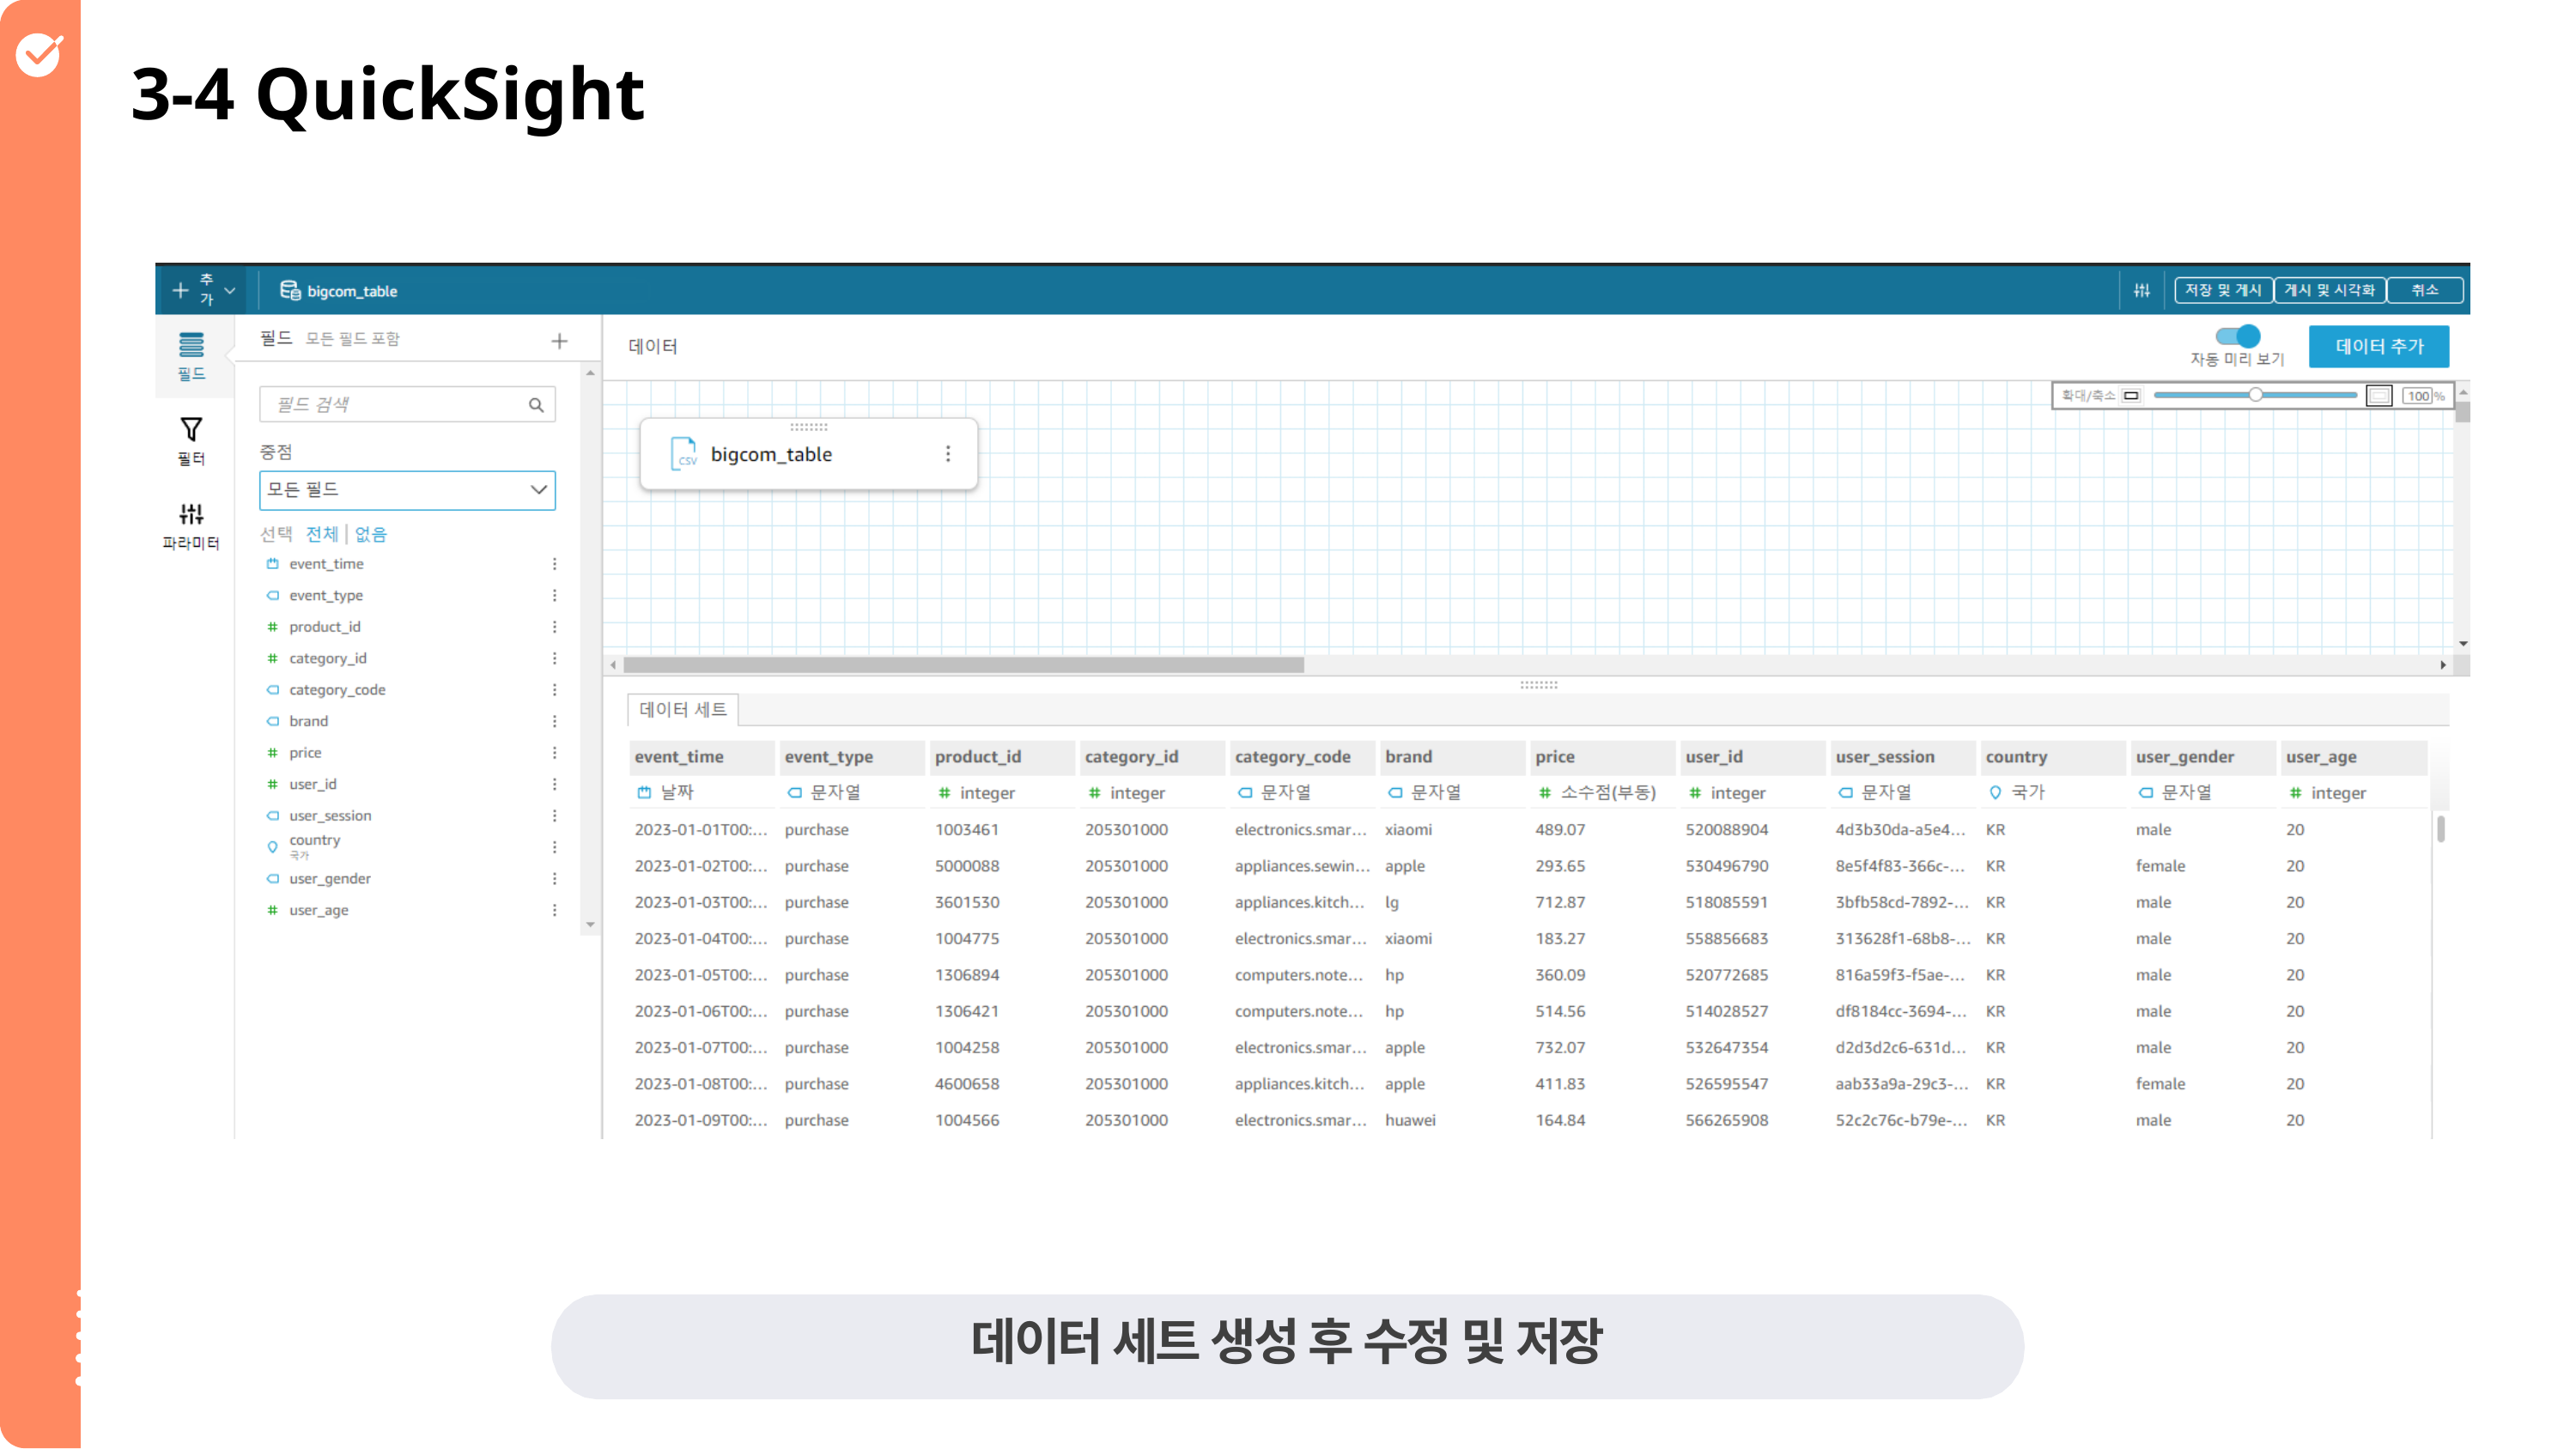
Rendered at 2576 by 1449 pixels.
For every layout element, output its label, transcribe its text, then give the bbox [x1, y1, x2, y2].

text_box 3-4 QuickSight [118, 41, 1556, 141]
text_box [550, 1294, 2026, 1400]
text_box 데이터 세트 생성 후 수정 및 저장 [785, 1308, 1791, 1371]
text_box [75, 1289, 86, 1386]
picture [155, 262, 2471, 1139]
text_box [0, 0, 82, 1449]
